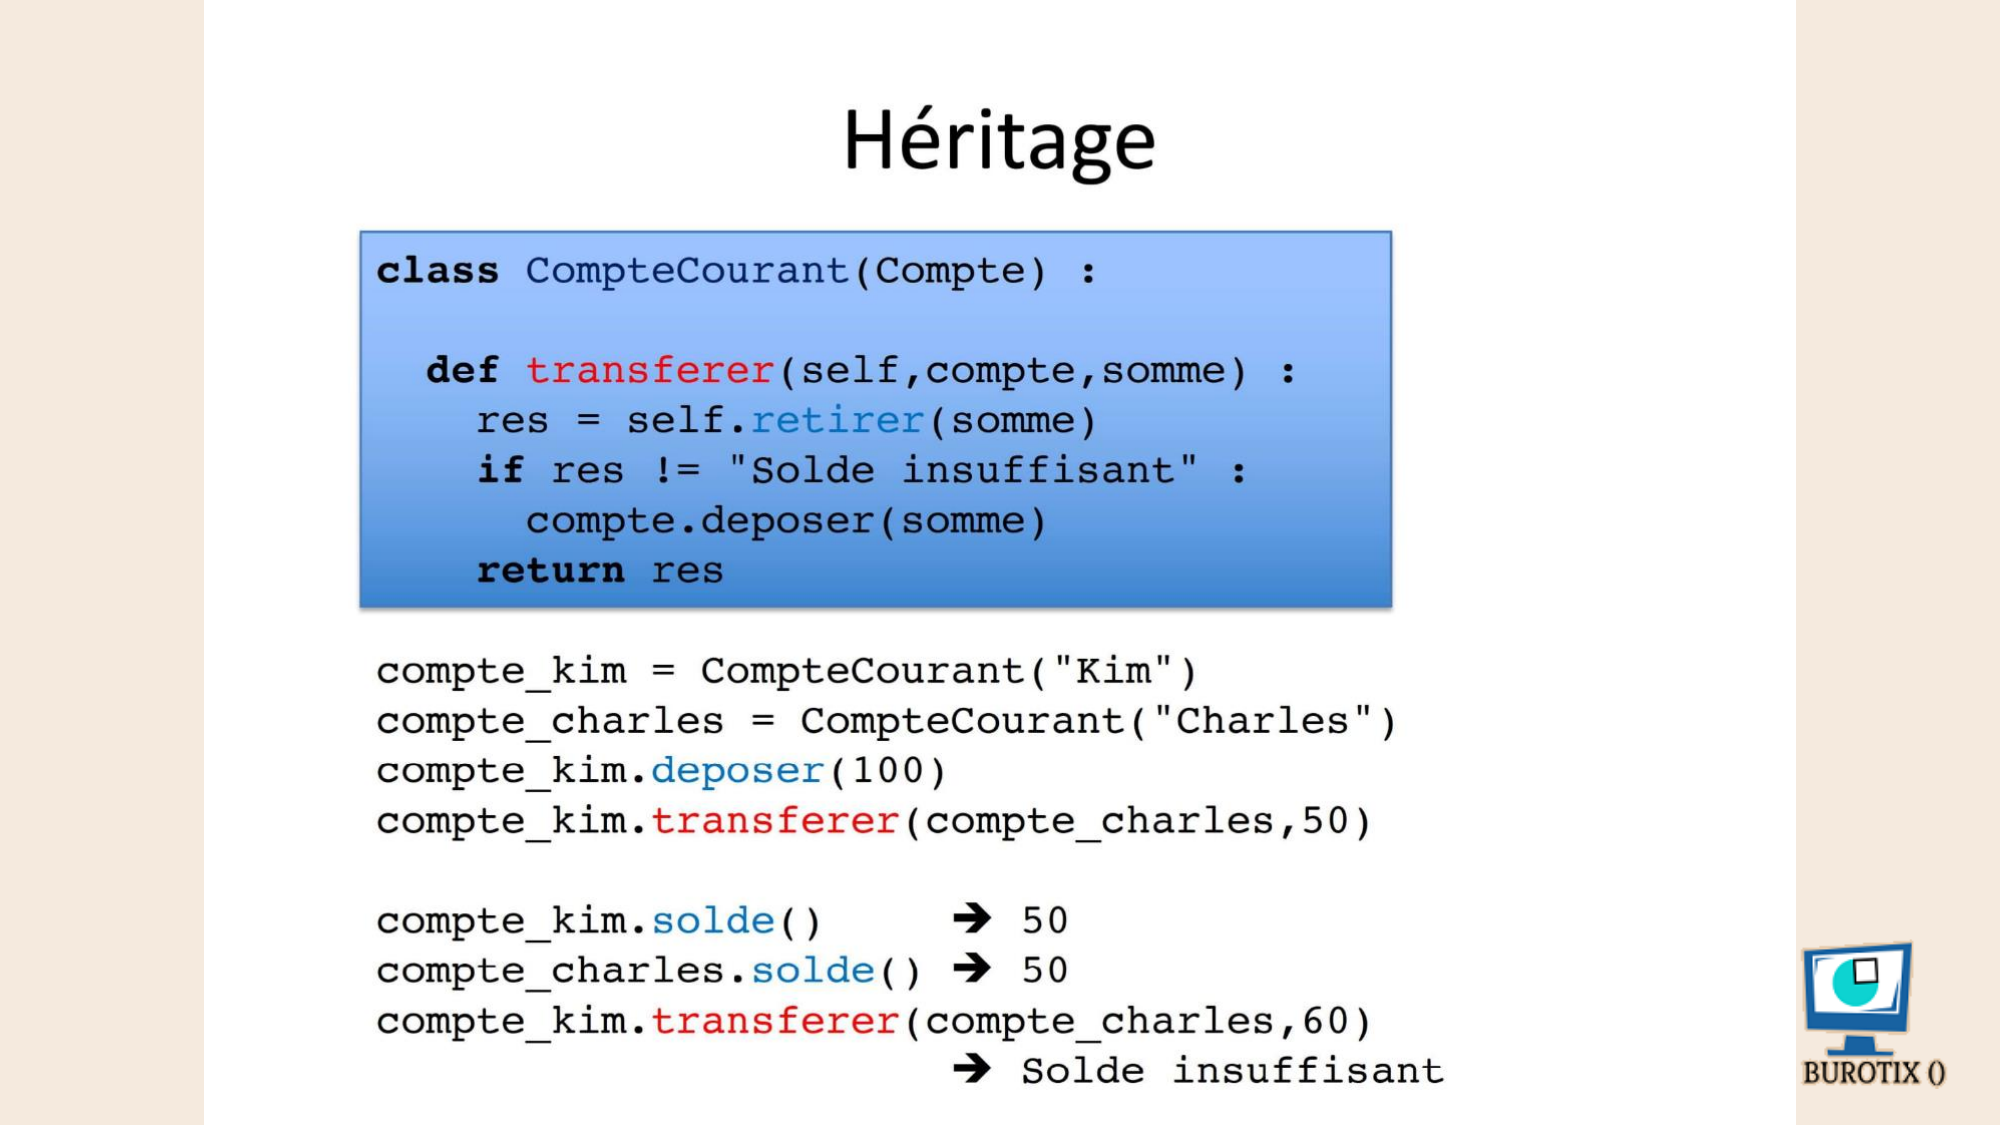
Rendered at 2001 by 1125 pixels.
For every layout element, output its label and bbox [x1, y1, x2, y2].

picture [204, 0, 1949, 1125]
